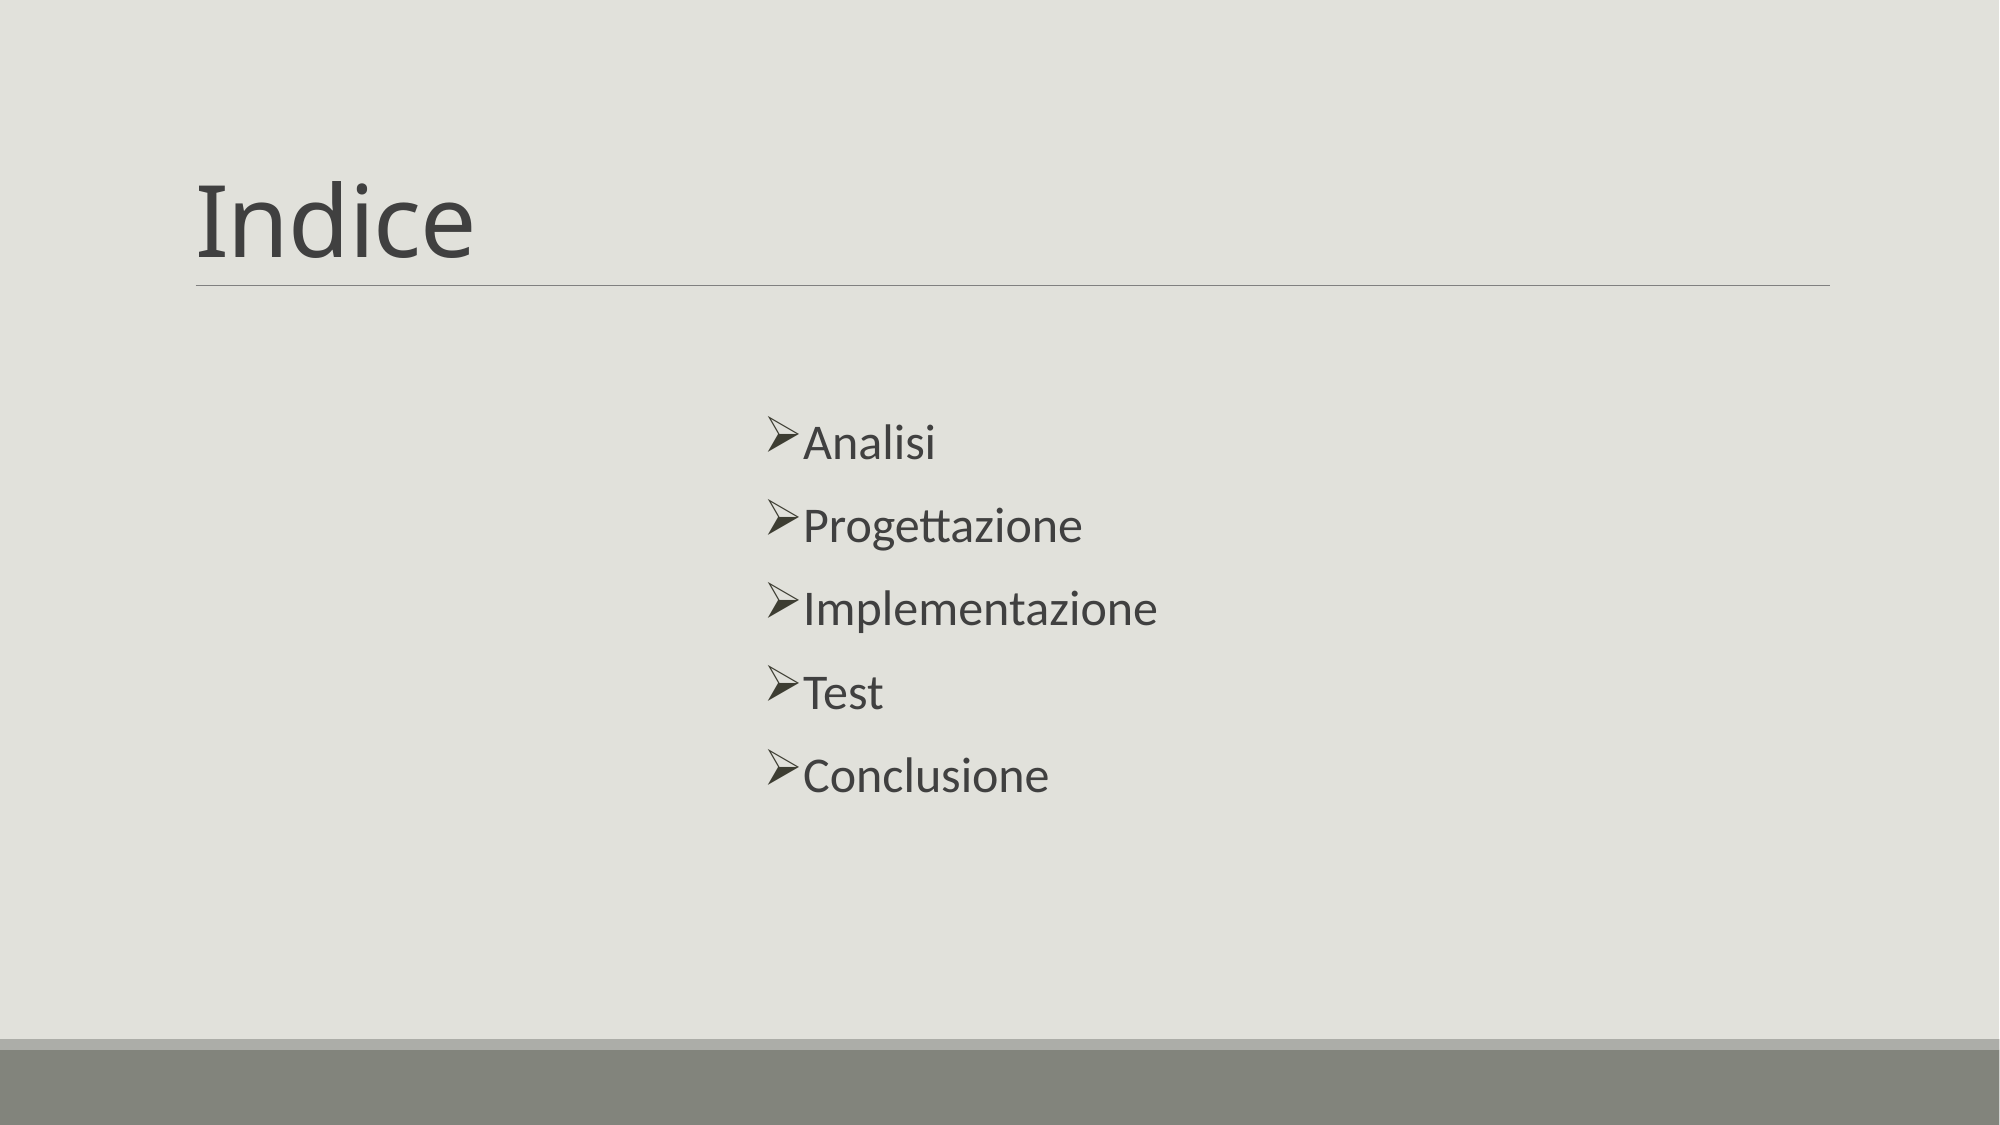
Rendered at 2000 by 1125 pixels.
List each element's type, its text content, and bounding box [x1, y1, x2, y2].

list Analisi Progettazione Implementazione Test Conclusione [763, 408, 2000, 1069]
title Indice [179, 47, 1830, 285]
